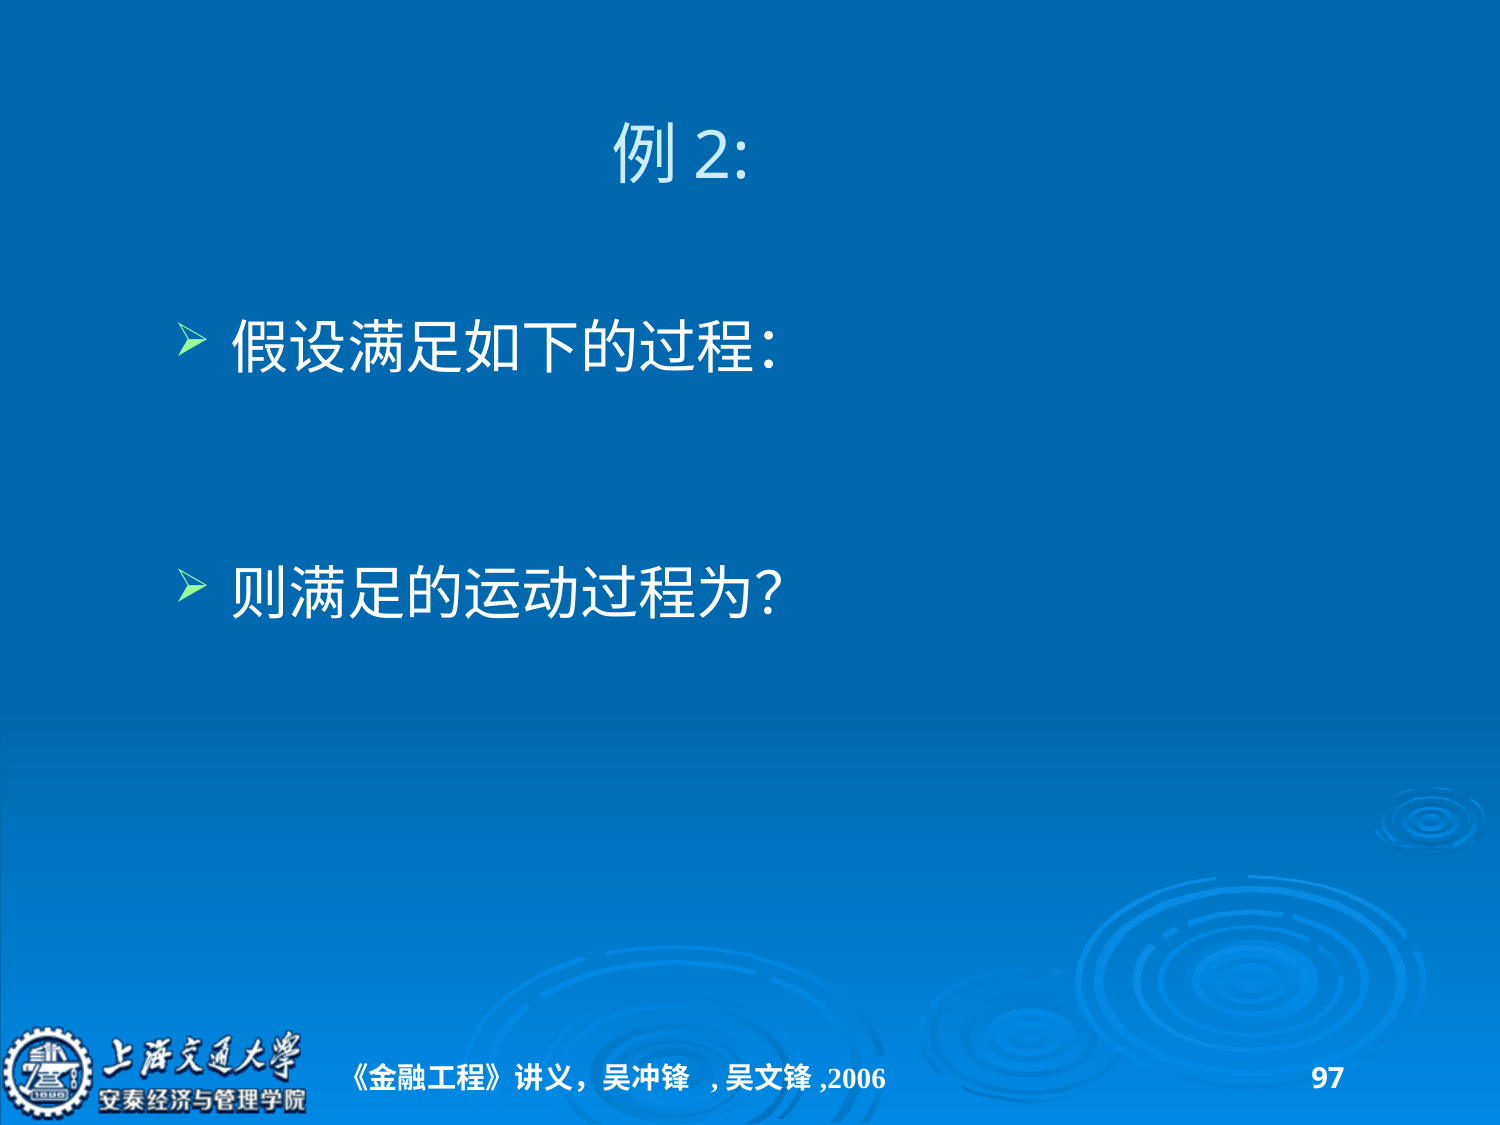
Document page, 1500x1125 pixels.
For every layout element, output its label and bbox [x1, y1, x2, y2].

picture [0, 1017, 313, 1125]
